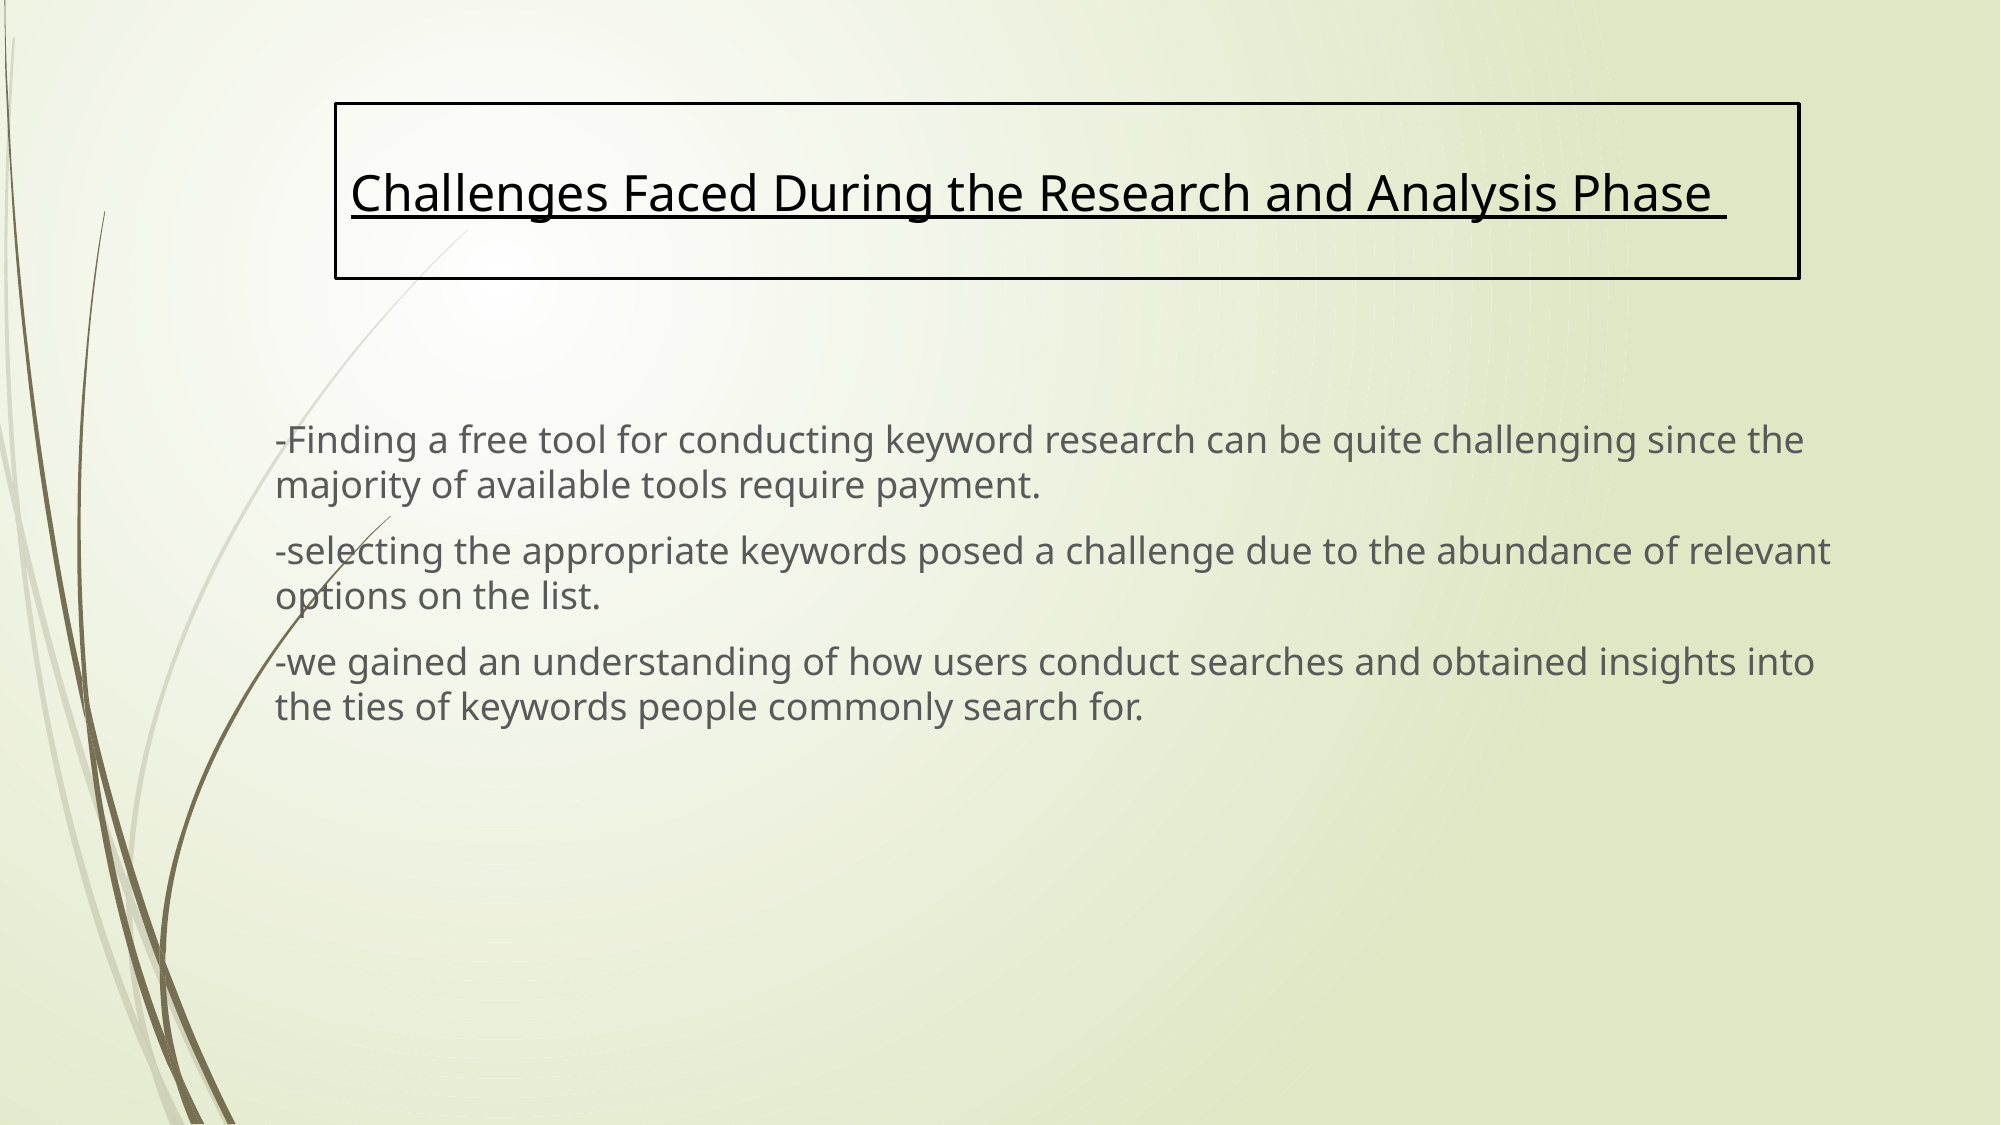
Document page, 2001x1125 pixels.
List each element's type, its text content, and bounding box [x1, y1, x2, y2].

title Challenges Faced During the Research and Analysis Phase [335, 103, 1799, 250]
list -Finding a free tool for conducting keyword research can be quite challenging since the majority of available tools require payment. -selecting the appropriate keywords posed a challenge due to the abundance of relevant options on the list. -we gained an understanding of how users conduct searches and obtained insights into the ties of keywords people commonly search for. [259, 250, 1854, 894]
